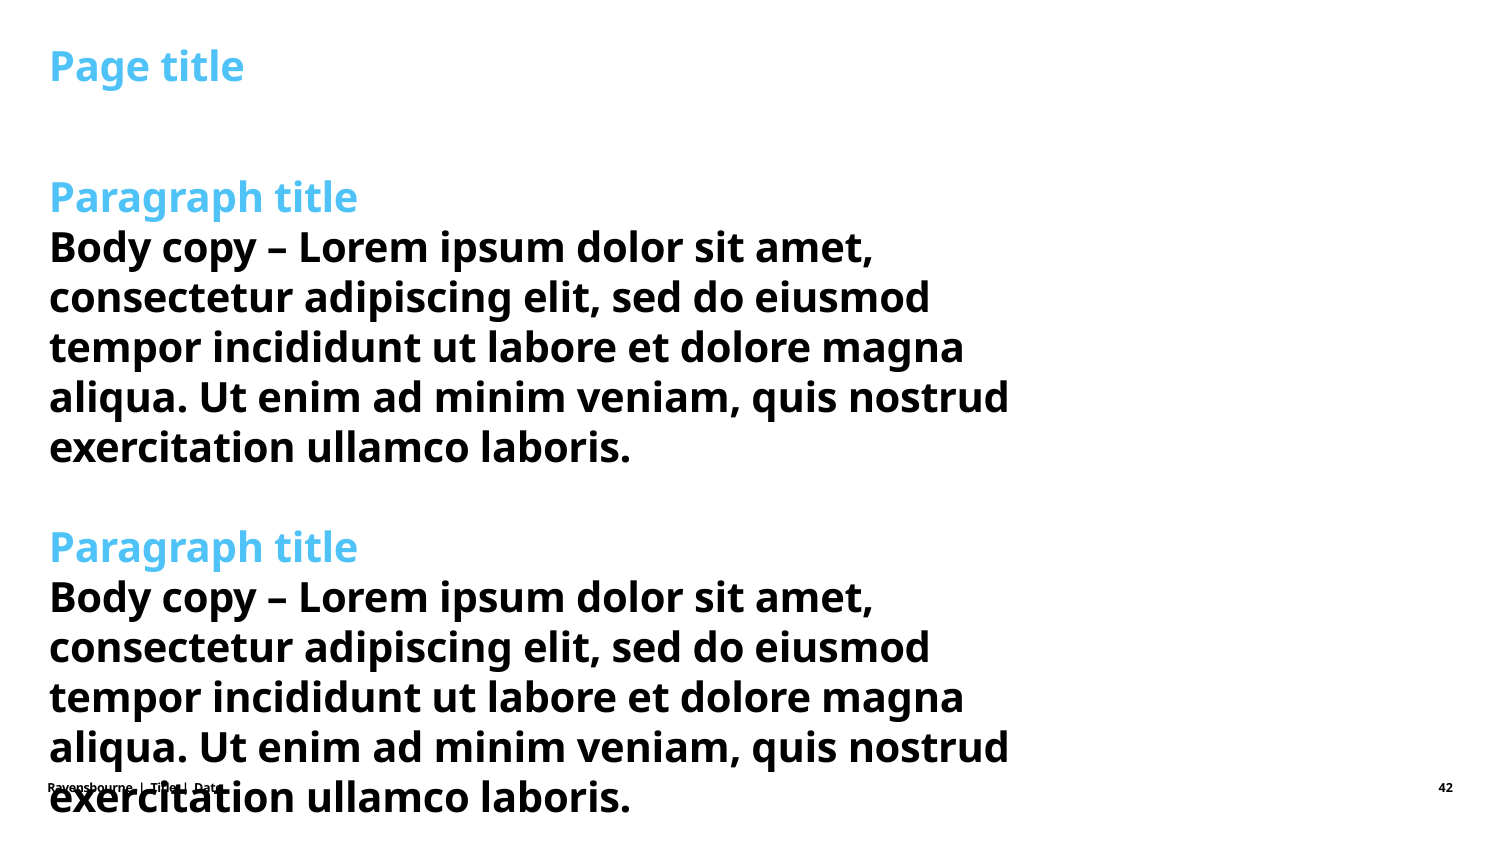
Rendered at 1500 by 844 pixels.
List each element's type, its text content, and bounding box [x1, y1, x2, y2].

slide_number 42 [1368, 773, 1454, 797]
title Page title [48, 39, 1088, 88]
footer Ravensbourne | Title | Date [47, 773, 523, 797]
list Paragraph title Body copy – Lorem ipsum dolor sit amet, consectetur adipiscing elit, sed do eiusmod tempor incididunt ut labore et dolore magna aliqua. Ut enim ad minim veniam, quis nostrud exercitation ullamco laboris. Paragraph title Body copy – Lorem ipsum dolor sit amet, consectetur adipiscing elit, sed do eiusmod tempor incididunt ut labore et dolore magna aliqua. Ut enim ad minim veniam, quis nostrud exercitation ullamco laboris. [48, 170, 1087, 757]
